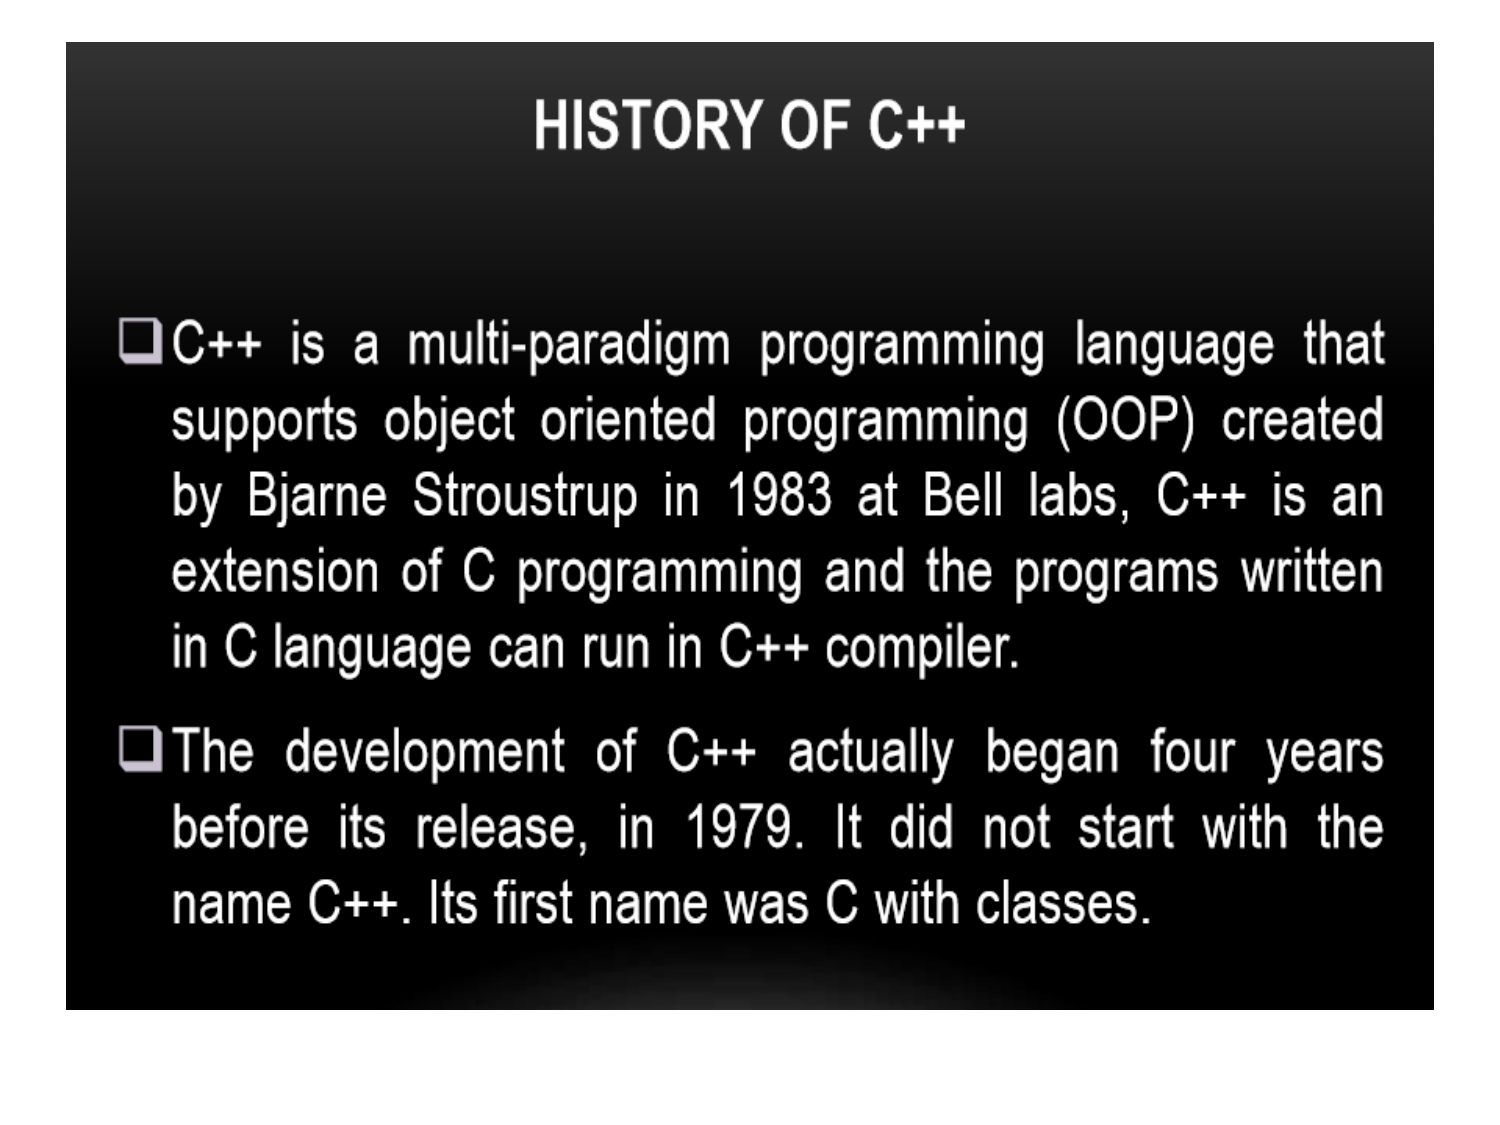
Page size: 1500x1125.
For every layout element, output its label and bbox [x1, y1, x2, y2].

picture [66, 42, 1434, 1010]
